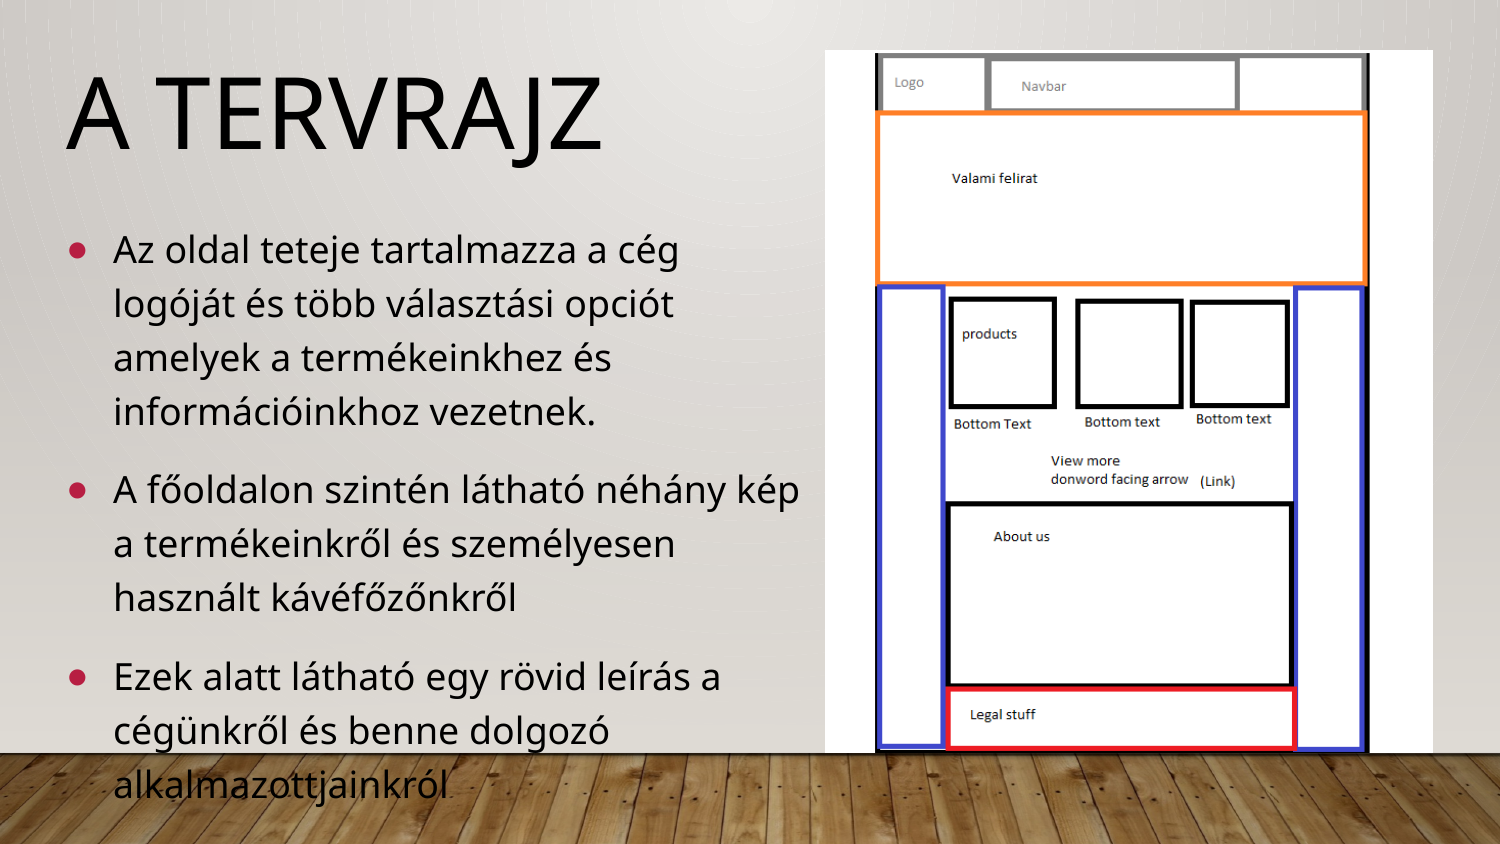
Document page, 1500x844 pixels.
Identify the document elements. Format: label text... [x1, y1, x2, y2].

title A tervrajz [51, 48, 750, 180]
picture [0, 50, 1500, 844]
list Az oldal teteje tartalmazza a cég logóját és több választási opciót amelyek a termékeinkhez és információinkhoz vezetnek. A főoldalon szintén látható néhány kép a termékeinkről és személyesen használt kávéfőzőnkről Ezek alatt látható egy rövid leírás a cégünkről és benne dolgozó alkalmazottjainkról [51, 201, 824, 753]
